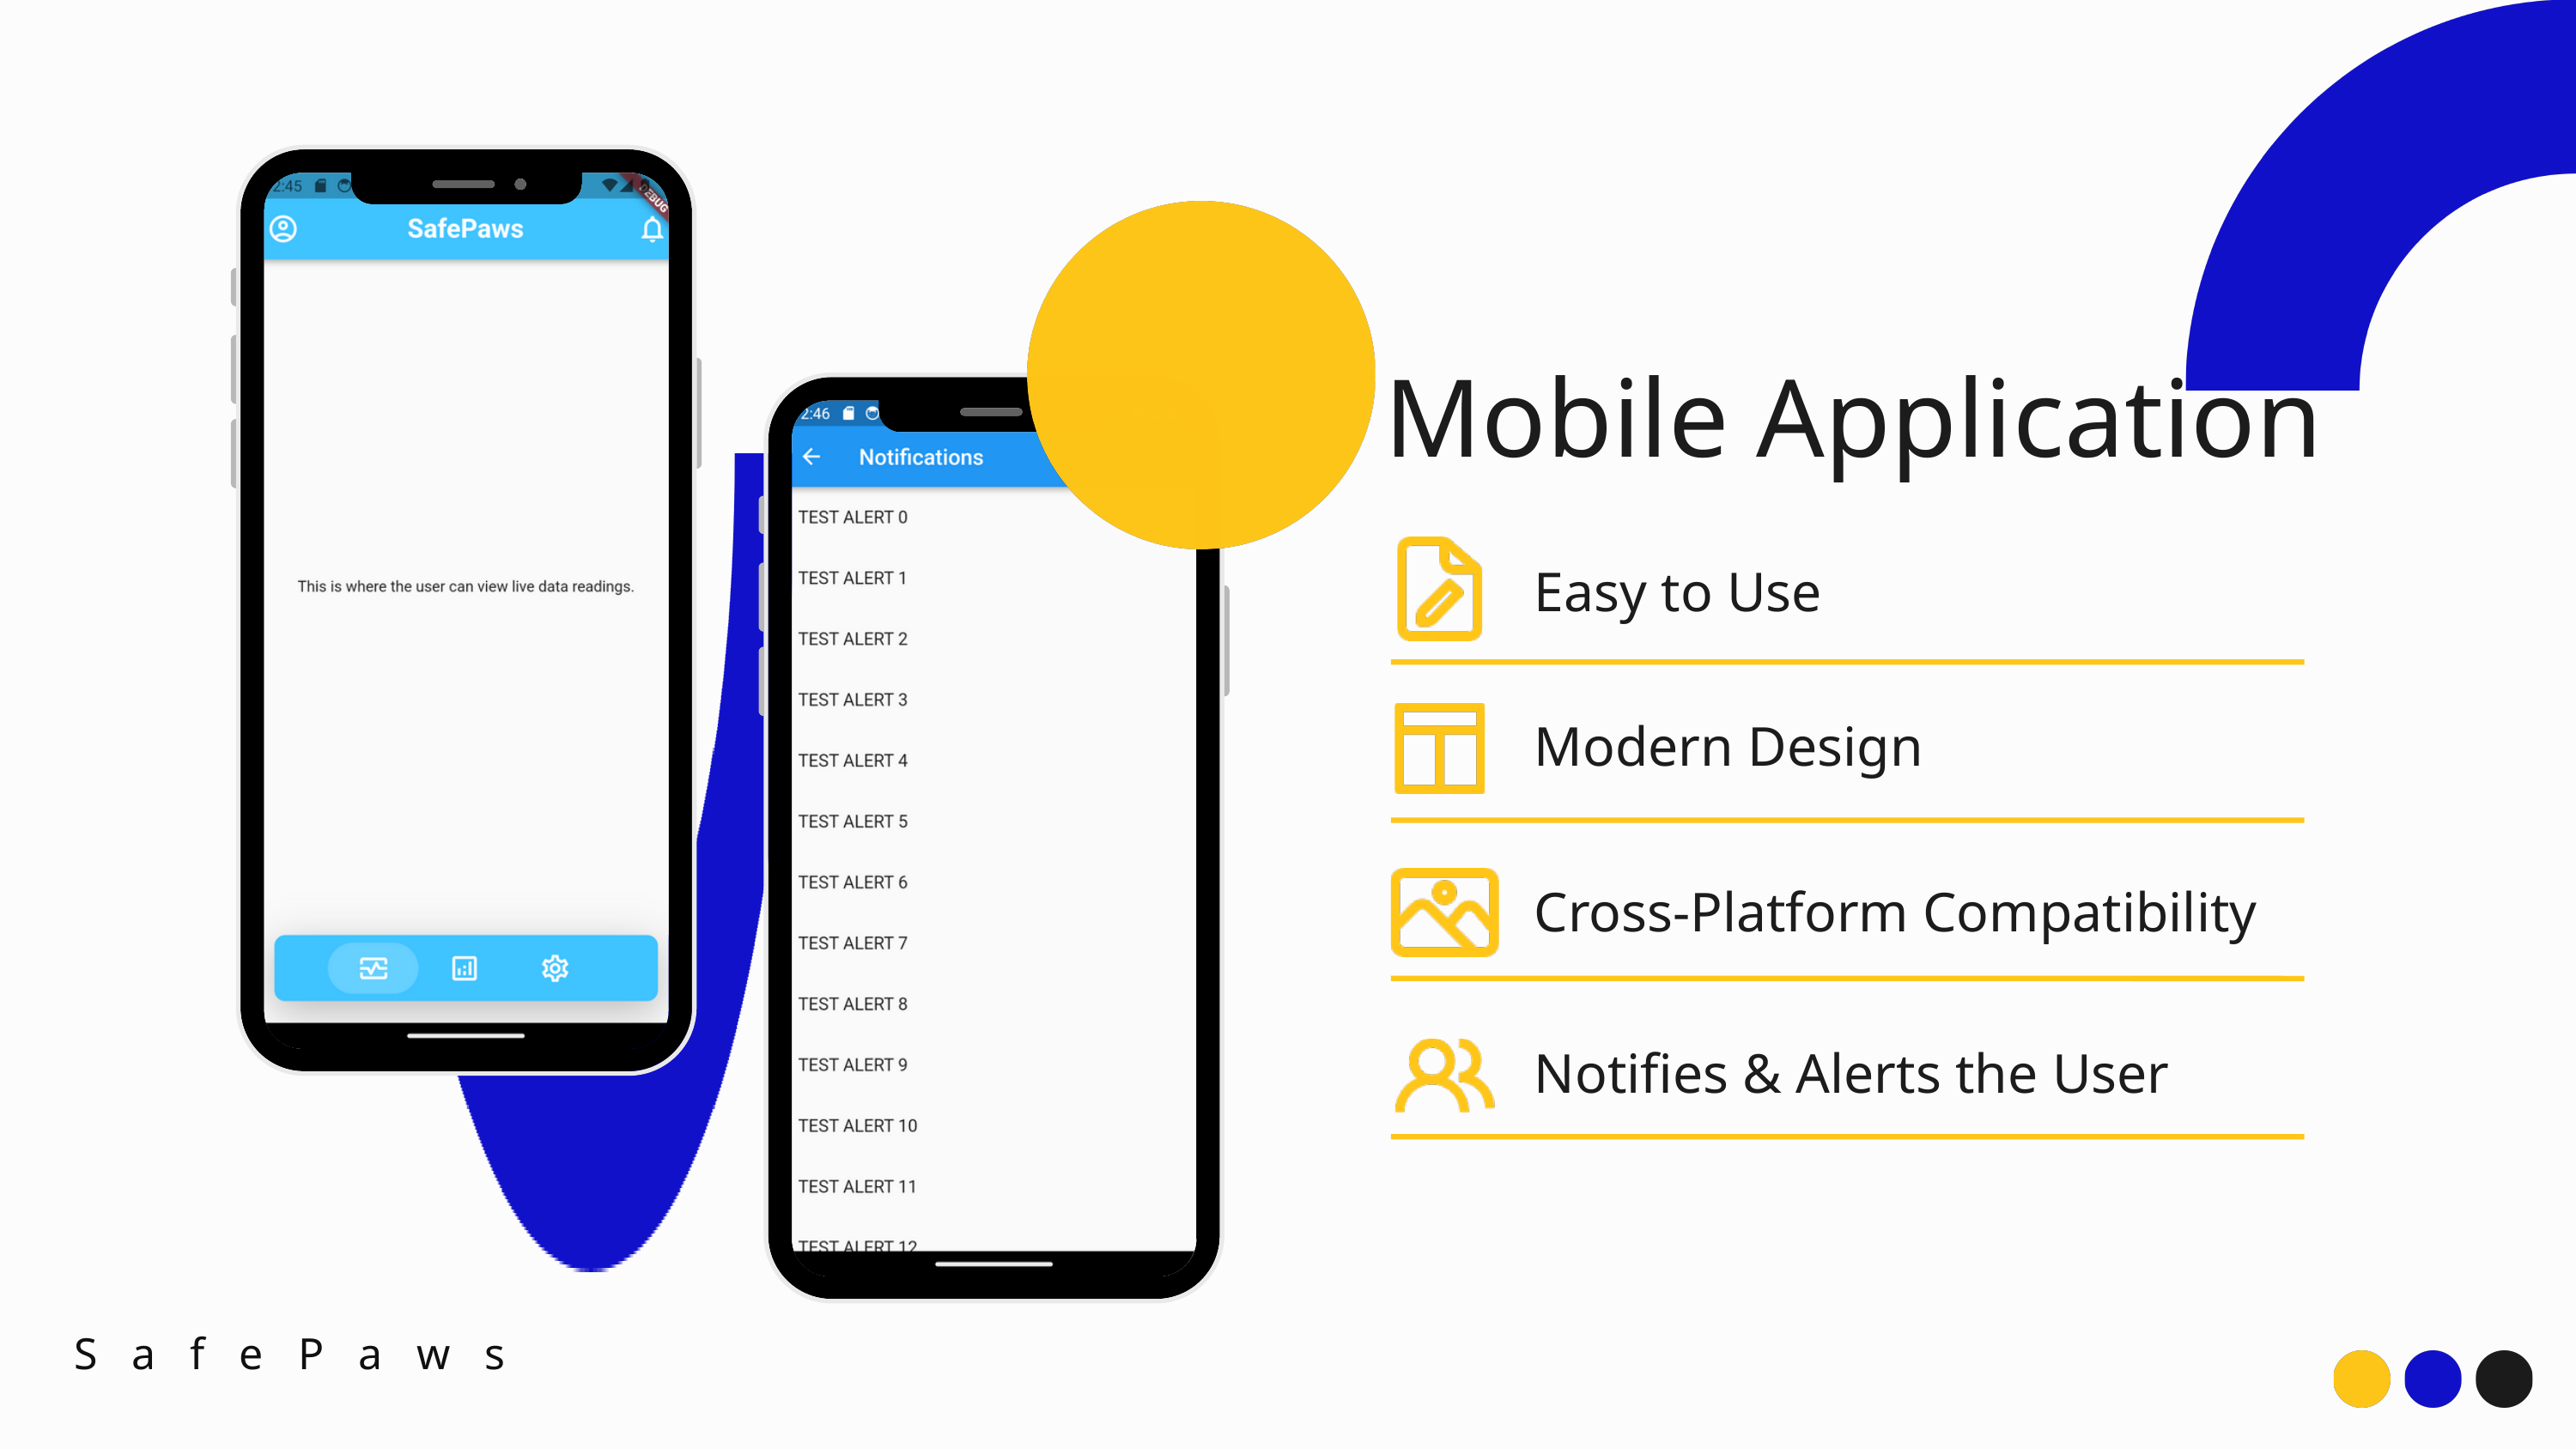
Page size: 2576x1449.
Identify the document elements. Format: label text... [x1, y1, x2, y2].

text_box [230, 144, 702, 1076]
text_box [1390, 868, 1499, 957]
text_box [2333, 1350, 2391, 1408]
text_box Notifies & Alerts the User [1534, 1040, 2391, 1105]
text_box [2404, 1350, 2462, 1408]
text_box [1394, 1039, 1496, 1113]
text_box Mobile Application [1384, 349, 2486, 479]
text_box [758, 372, 1230, 1304]
text_box Cross-Platform Compatibility [1534, 878, 2391, 943]
text_box [1394, 703, 1485, 794]
text_box [2476, 1350, 2533, 1408]
text_box [2185, 0, 2576, 391]
text_box Easy to Use [1534, 558, 2194, 623]
text_box [386, 453, 754, 1272]
text_box [1027, 201, 1376, 549]
text_box SafePaws [74, 1318, 707, 1379]
text_box [1397, 537, 1483, 641]
text_box Modern Design [1534, 712, 2194, 777]
